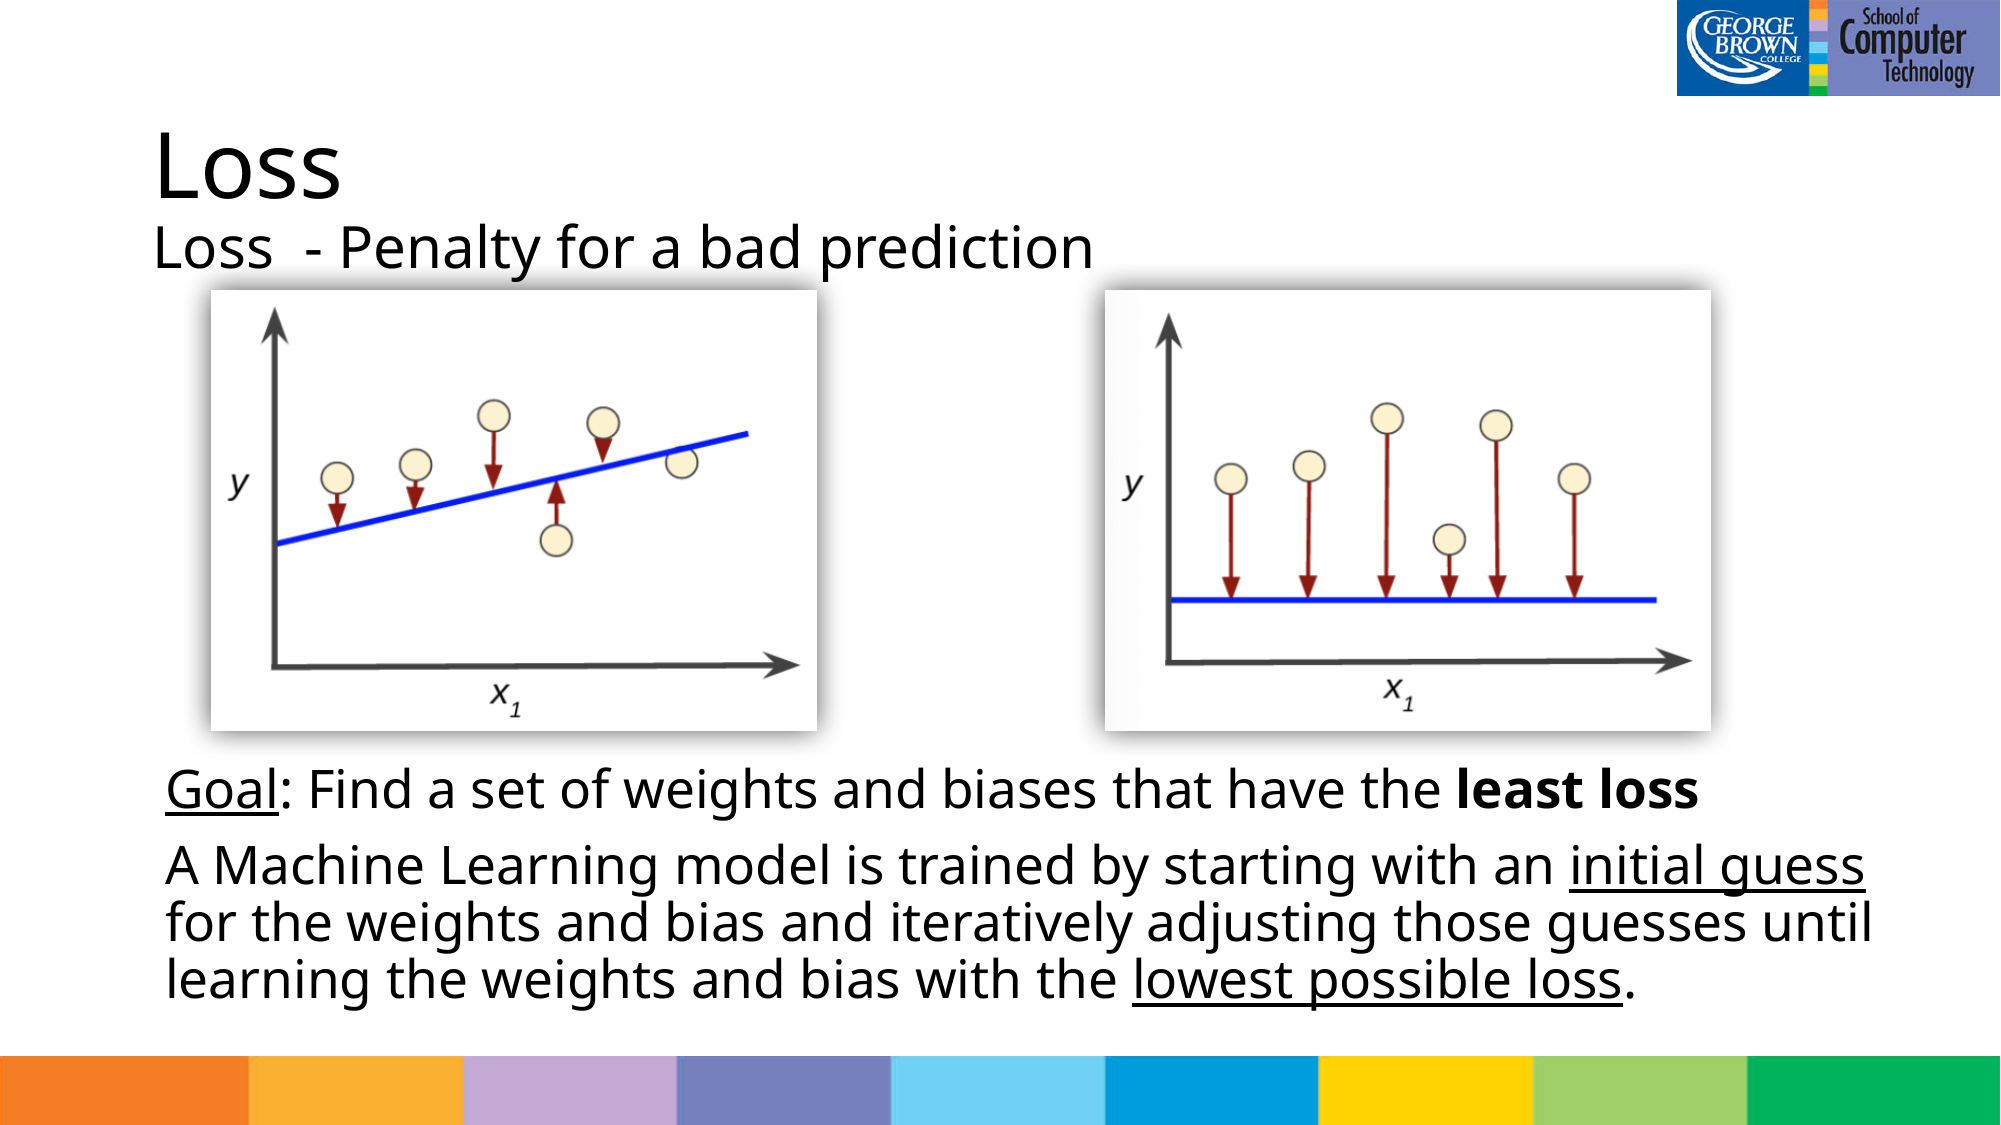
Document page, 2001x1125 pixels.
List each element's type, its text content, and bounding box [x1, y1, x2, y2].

text_box Goal: Find a set of weights and biases that have the least loss A Machine Learning model is trained by starting with an initial guess for the weights and bias and iteratively adjusting those guesses until learning the weights and bias with the lowest possible loss. [150, 755, 1951, 1052]
picture [0, 1056, 1105, 1125]
picture [1105, 290, 1711, 731]
picture [1677, 0, 2000, 96]
list Loss - Penalty for a bad prediction [137, 210, 1863, 289]
picture [1318, 1056, 2000, 1125]
picture [211, 290, 817, 731]
title Loss [137, 59, 1863, 210]
